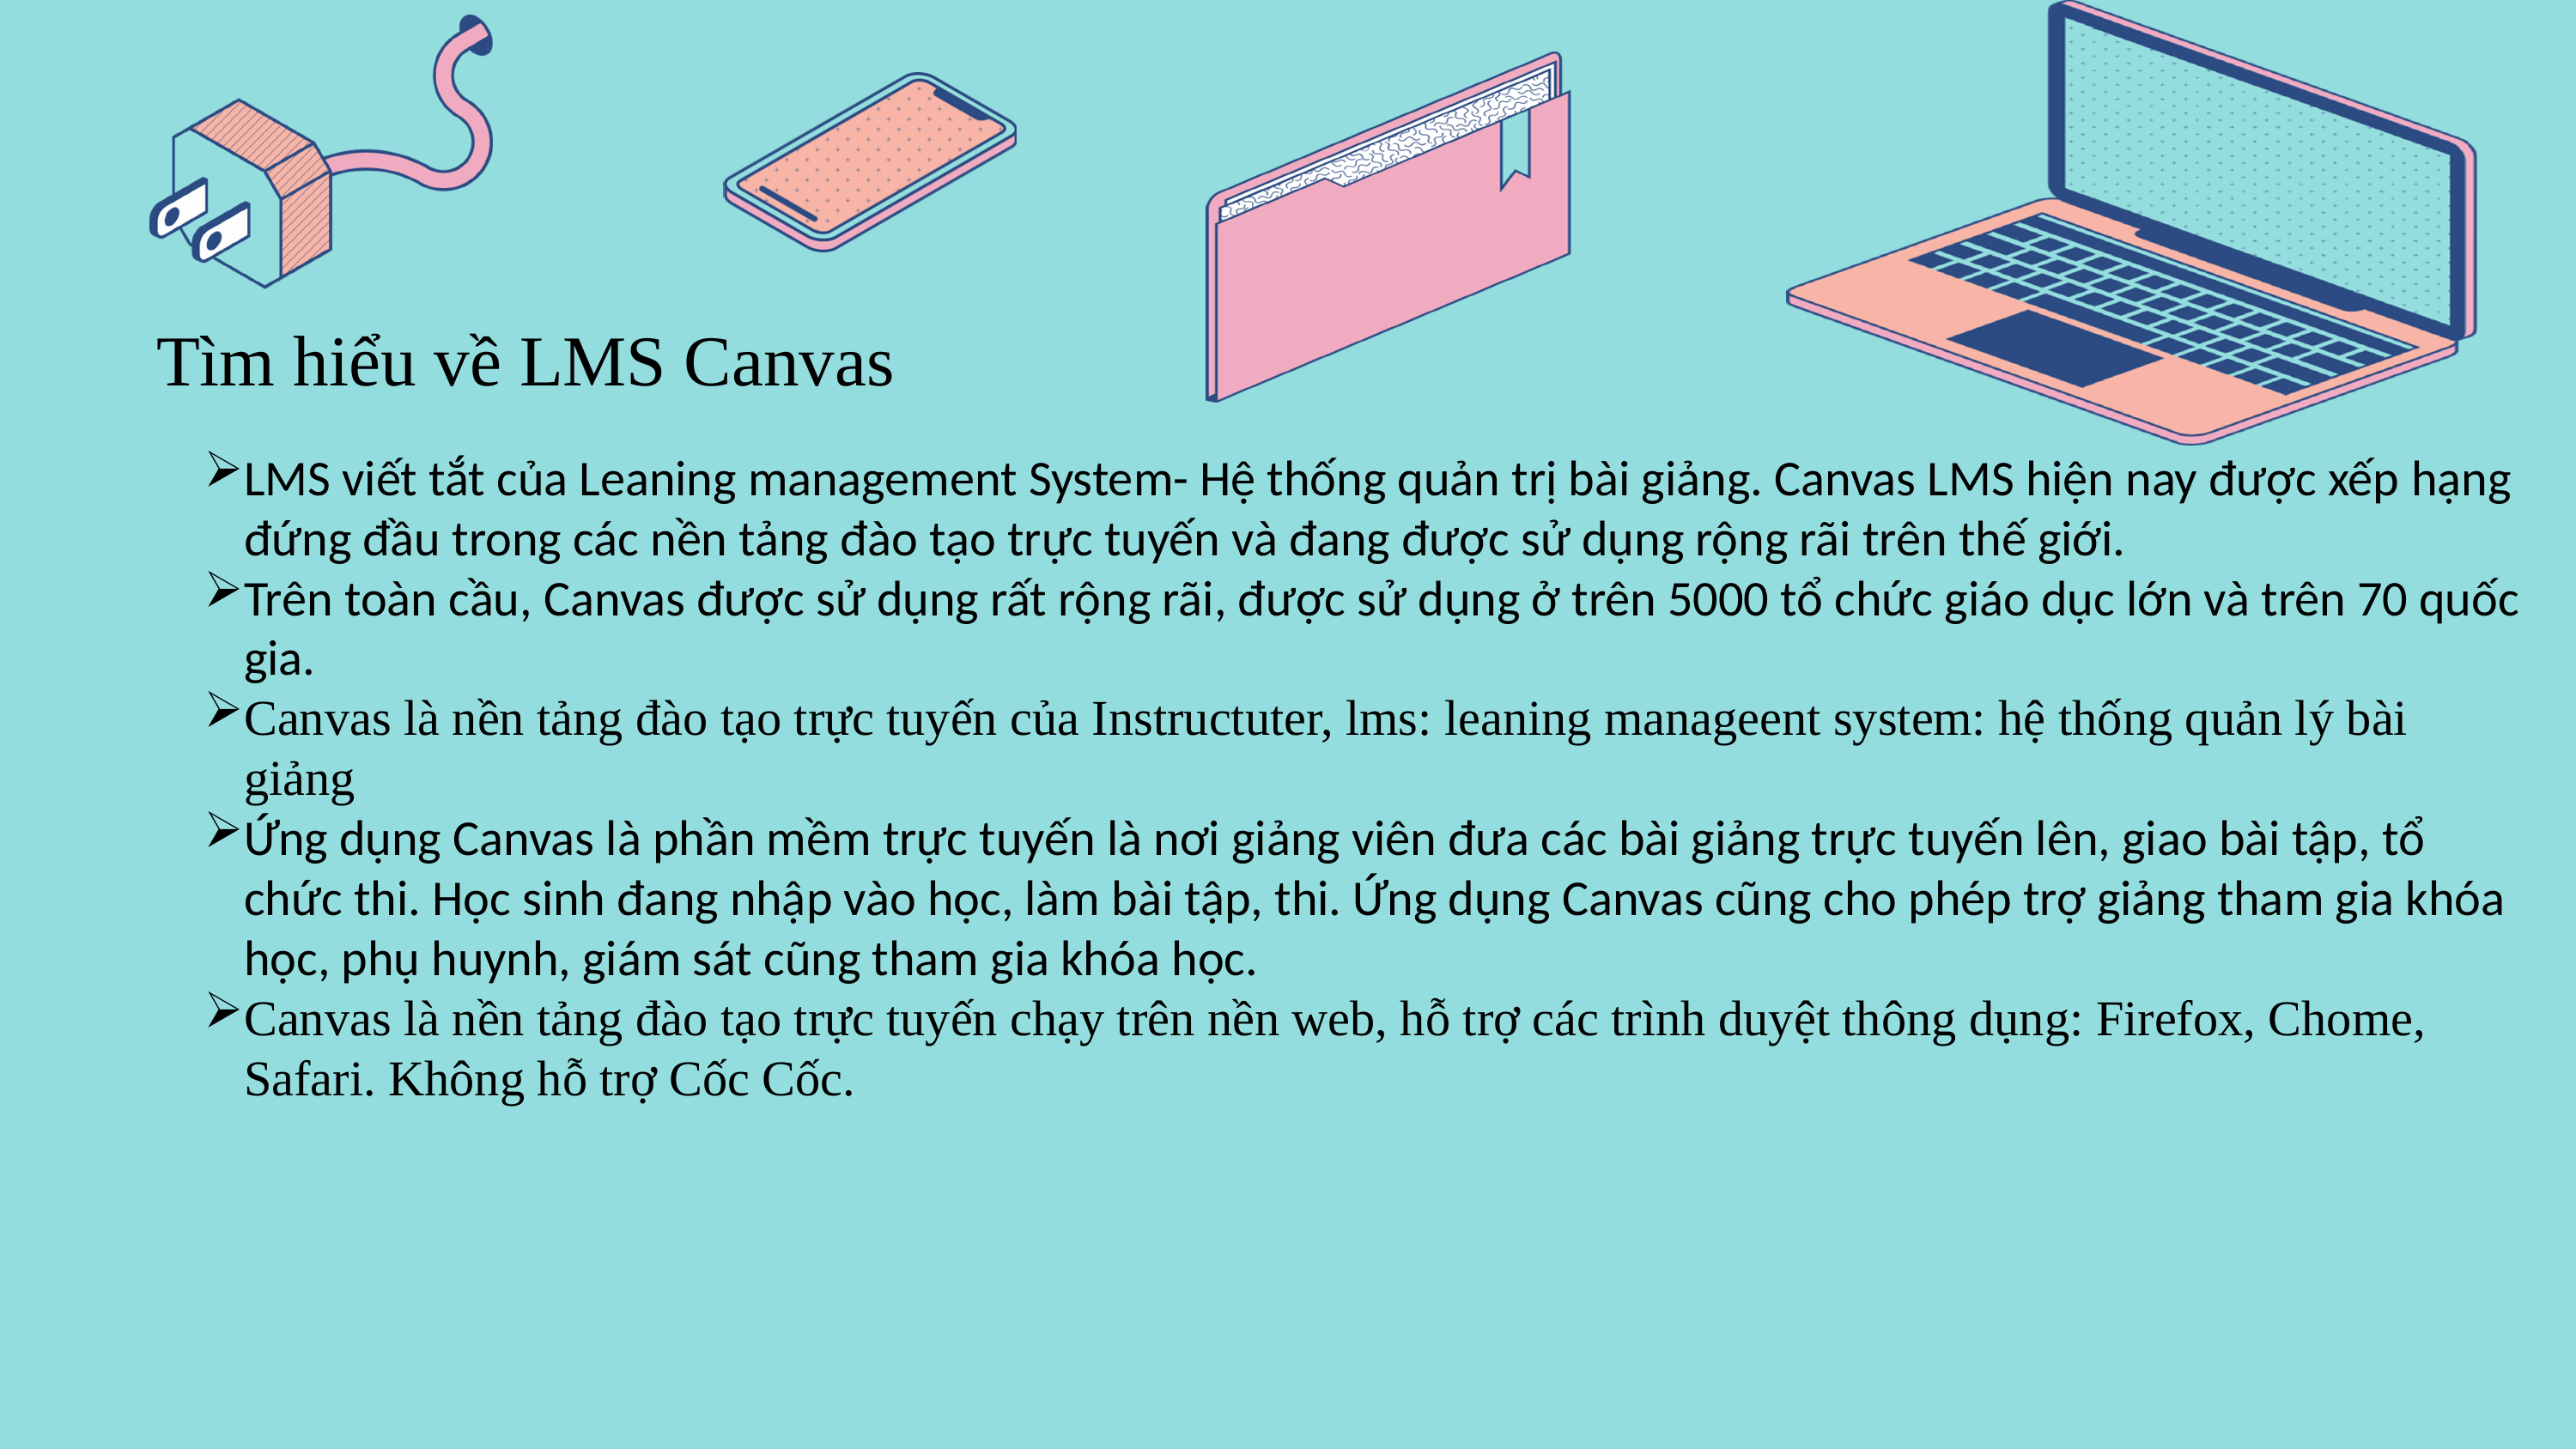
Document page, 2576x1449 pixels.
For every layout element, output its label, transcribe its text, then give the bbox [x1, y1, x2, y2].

picture [1206, 52, 1571, 403]
picture [149, 14, 493, 289]
text_box Tìm hiểu về LMS Canvas [0, 263, 1073, 401]
picture [723, 72, 1018, 253]
text_box LMS viết tắt của Leaning management System- Hệ thống quản trị bài giảng. Canvas LMS hiện nay được xếp hạng đứng đầu trong các nền tảng đào tạo trực tuyến và đang được sử dụng rộng rãi trên thế giới. Trên toàn cầu, Canvas được sử dụng rất rộng rãi, được sử dụng ở trên 5000 tổ chức giáo dục lớn và trên 70 quốc gia. Canvas là nền tảng đào tạo trực tuyến của Instructuter, lms: leaning manageent system: hệ thống quản lý bài giảng Ứng dụng Canvas là phần mềm trực tuyến là nơi giảng viên đưa các bài giảng trực tuyến lên, giao bài tập, tổ chức thi. Học sinh đang nhập vào học, làm bài tập, thi. Ứng dụng Canvas cũng cho phép trợ giảng tham gia khóa học, phụ huynh, giám sát cũng tham gia khóa học. Canvas là nền tảng đào tạo trực tuyến chạy trên nền web, hỗ trợ các trình duyệt thông dụng: Firefox, Chome, Safari. Không hỗ trợ Cốc Cốc. [204, 445, 2523, 1167]
picture [1786, 0, 2478, 446]
